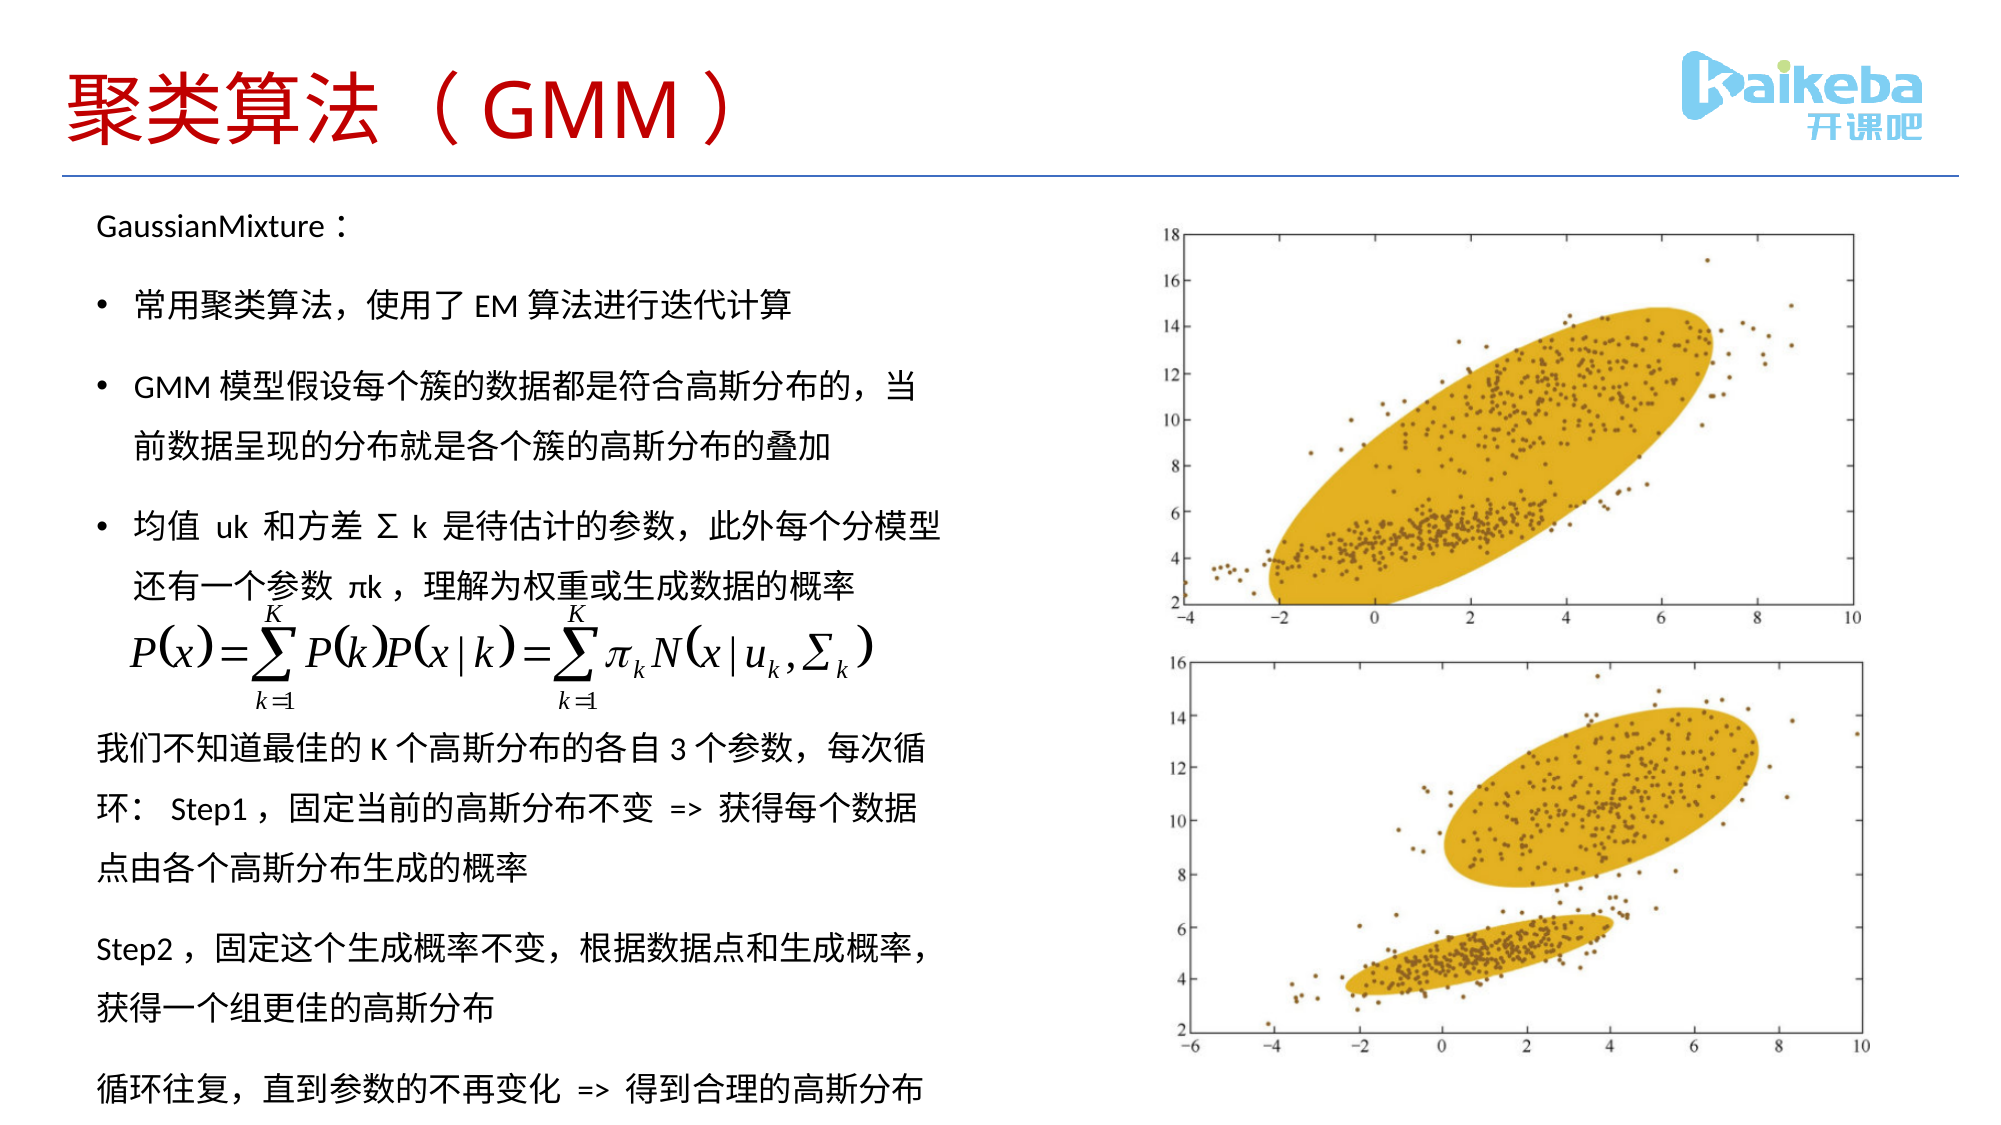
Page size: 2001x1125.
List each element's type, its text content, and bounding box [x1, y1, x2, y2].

picture [1160, 649, 1876, 1063]
table_cell 17 [1653, 21, 1950, 167]
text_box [121, 593, 874, 719]
title 聚类算法（GMM） [57, 59, 1728, 167]
picture [1151, 219, 1864, 634]
list GaussianMixture： 常用聚类算法，使用了EM算法进行迭代计算 GMM模型假设每个簇的数据都是符合高斯分布的，当前数据呈现的分布就是各个簇的高斯分布的叠加 均值 uk 和方差 ∑k 是待估计的参数，此外每个分模型还有一个参数 πk，理解为权重或生成数据的概率 我们不知道最佳的K个高斯分布的各自3个参数，每次循环：Step1，固定当前的高斯分布不变 => 获得每个数据点由各个高斯分布生成的概率 Step2，固定这个生成概率不变，根据数据点和生成概率，获得一个组更佳的高斯分布 循环往复，直到参数的不再变化 => 得到合理的高斯分布 [88, 175, 953, 912]
